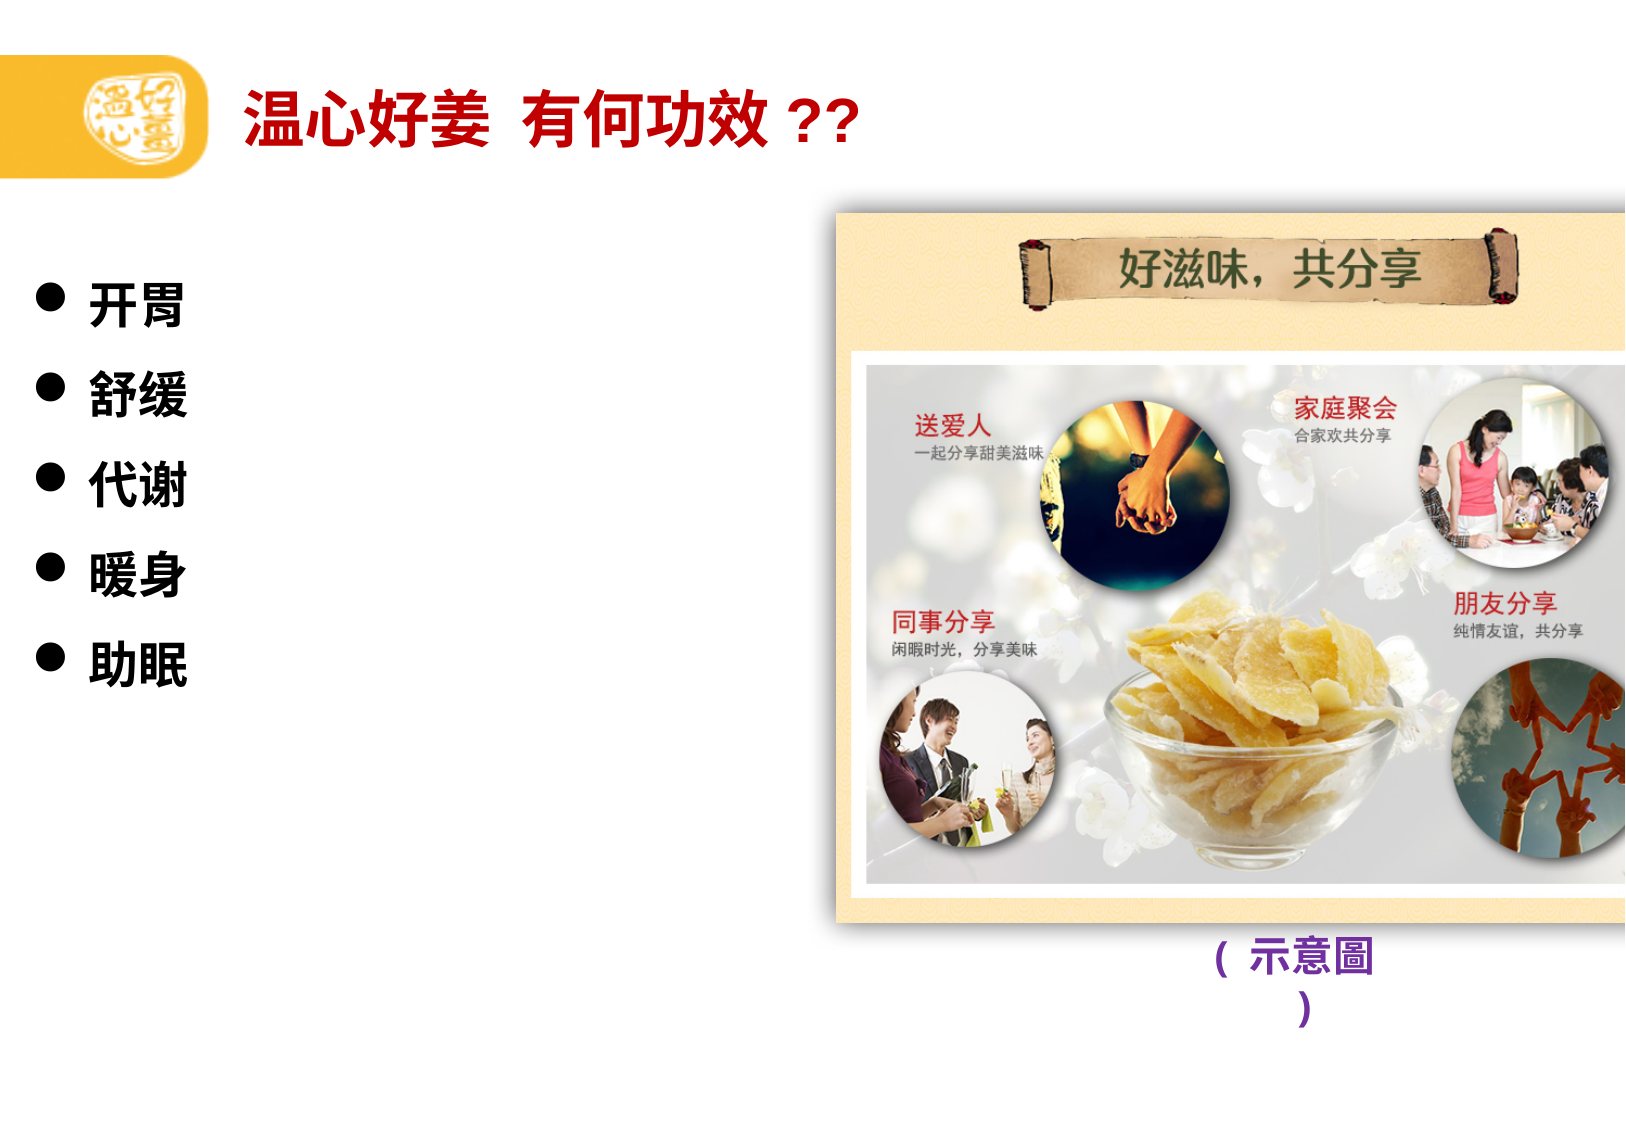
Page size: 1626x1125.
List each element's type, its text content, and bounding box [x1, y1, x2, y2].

text_box 开胃 舒缓 代谢 暖身 助眠 [17, 236, 295, 701]
text_box ( 示意圖 ) [1194, 931, 1396, 1038]
title 温心好姜 有何功效?? [236, 54, 903, 181]
picture [0, 55, 238, 183]
picture [836, 213, 1625, 923]
